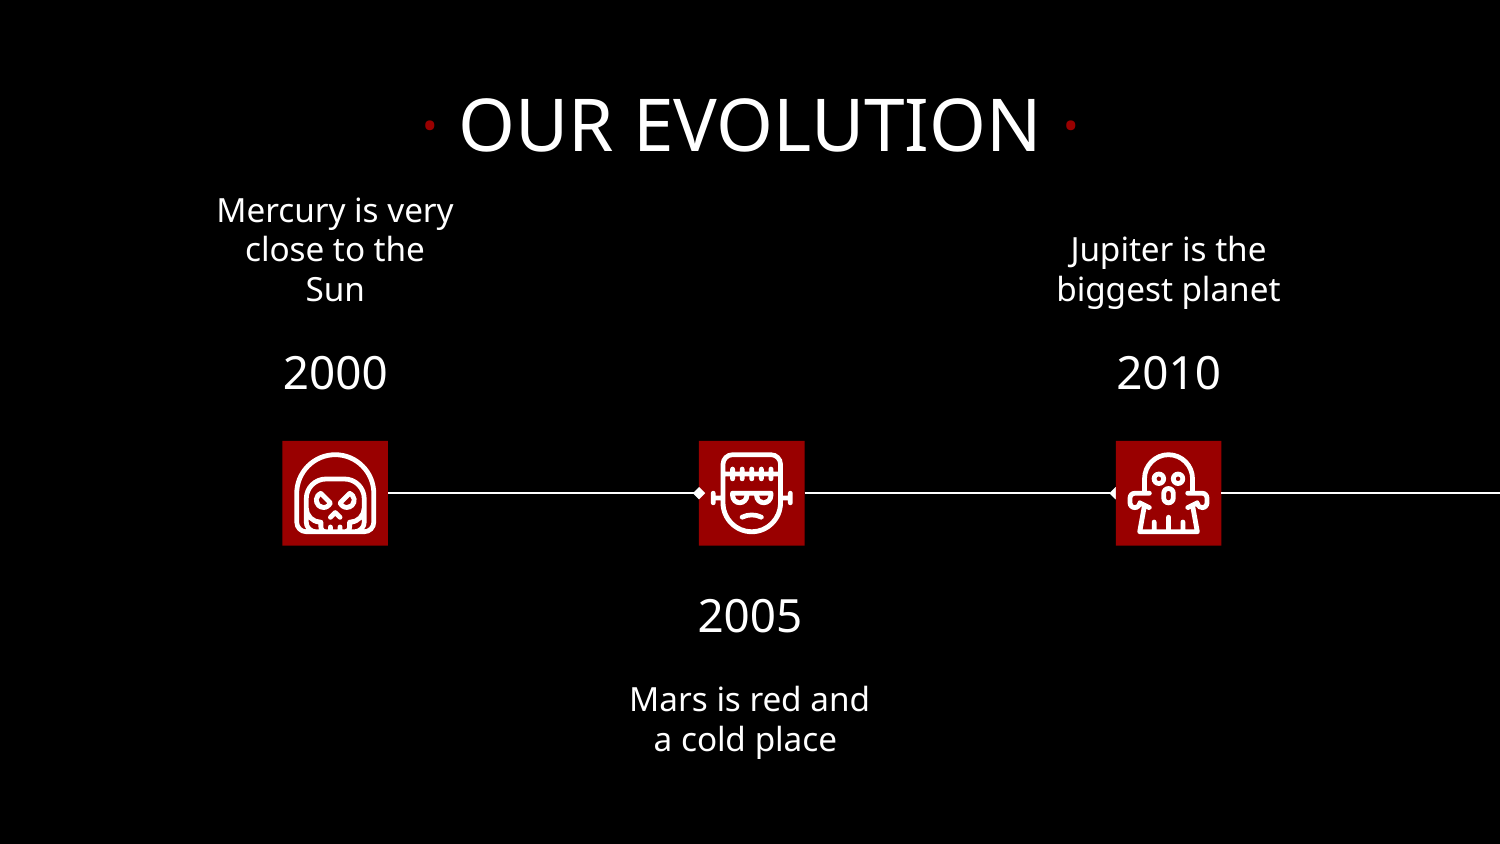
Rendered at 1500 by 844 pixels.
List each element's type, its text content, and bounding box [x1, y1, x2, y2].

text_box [1127, 452, 1210, 535]
title 2000 [230, 329, 441, 410]
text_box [710, 452, 793, 535]
title · OUR EVOLUTION · [118, 63, 1383, 164]
title 2005 [645, 571, 855, 653]
subtitle Jupiter is the biggest planet [1029, 218, 1308, 324]
title 2010 [1063, 329, 1274, 410]
text_box [698, 440, 805, 546]
subtitle Mars is red and a cold place [611, 663, 889, 768]
text_box [282, 440, 388, 546]
subtitle Mercury is very close to the Sun [196, 218, 475, 324]
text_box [294, 452, 377, 535]
text_box [1115, 440, 1222, 546]
